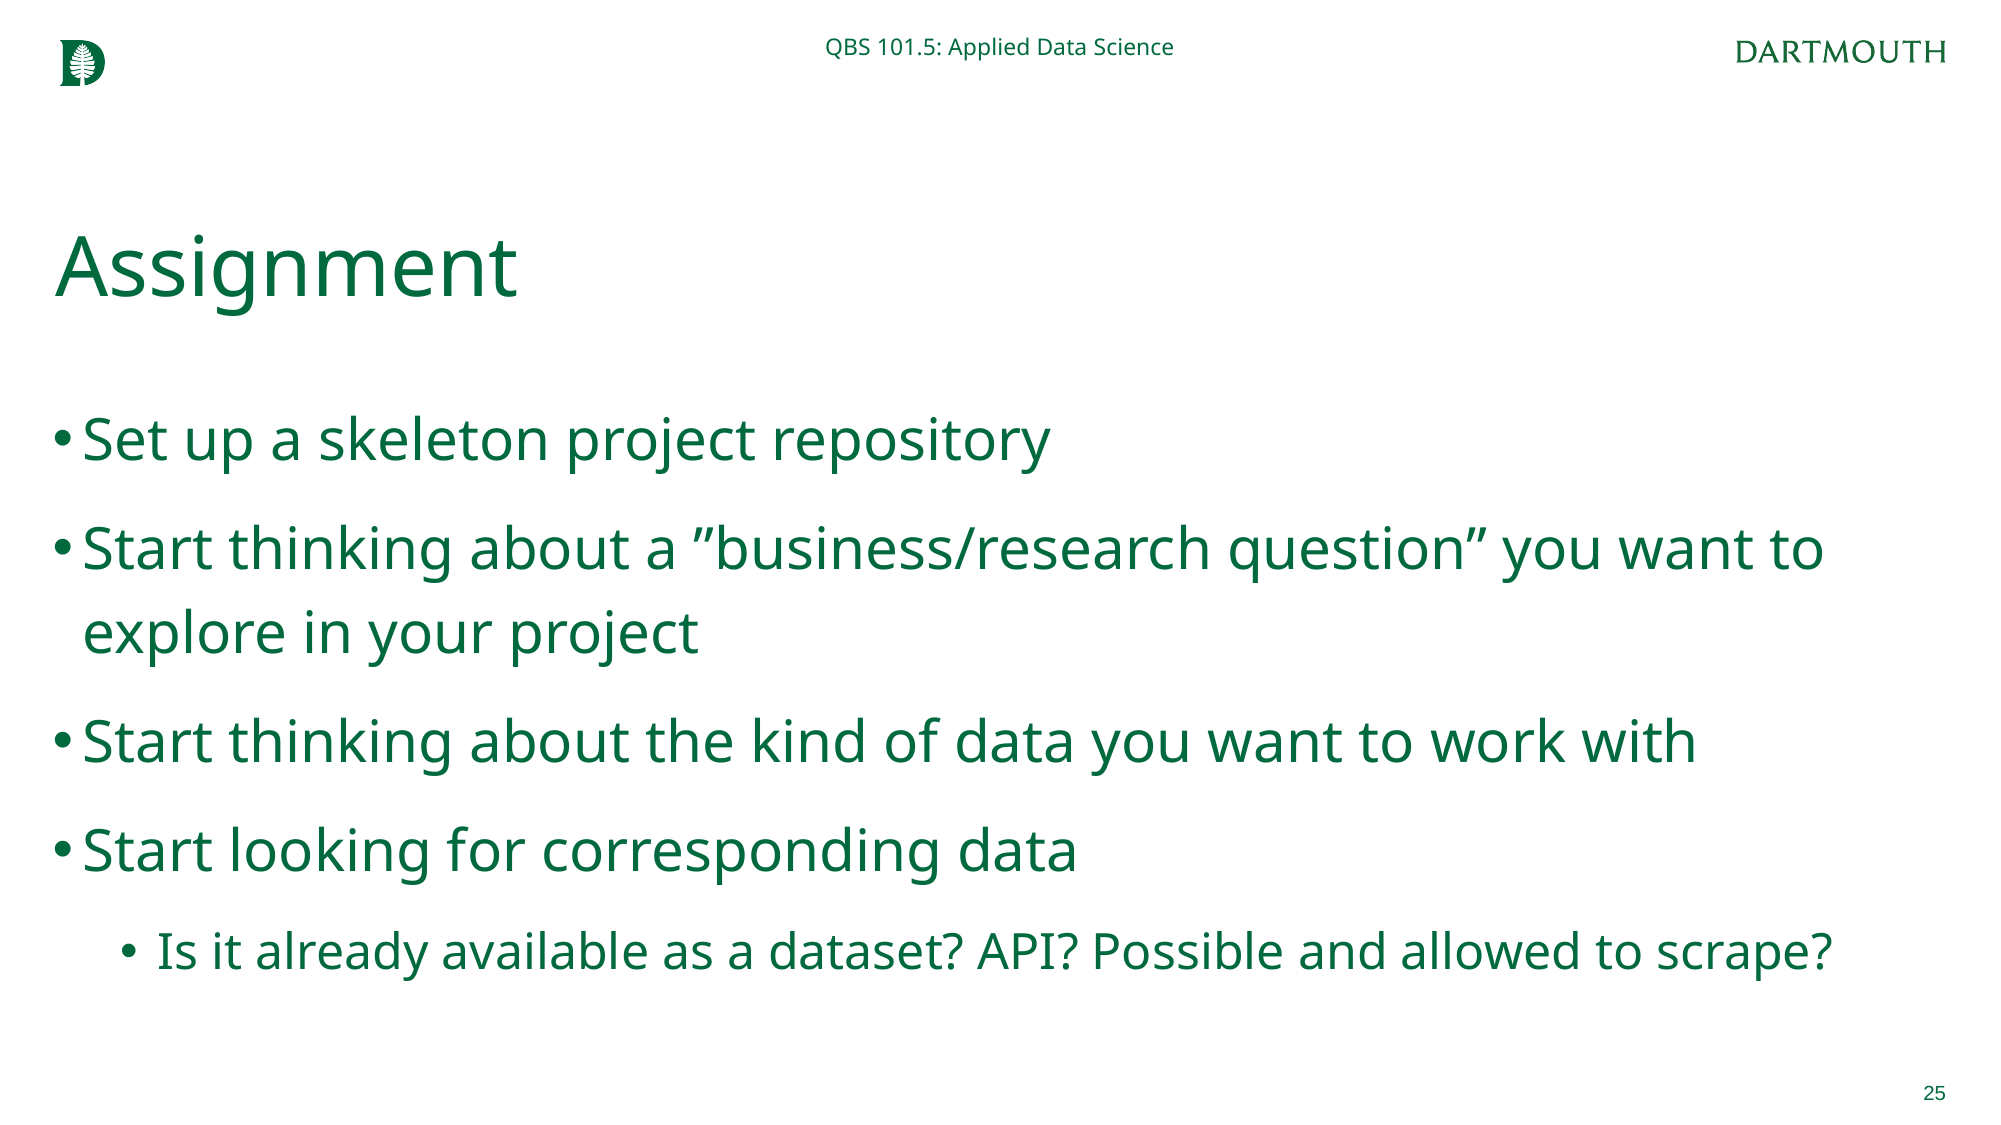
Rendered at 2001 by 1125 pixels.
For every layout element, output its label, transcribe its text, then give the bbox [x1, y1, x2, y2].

picture [1735, 39, 1947, 64]
slide_number 25 [1860, 1074, 1947, 1111]
picture [60, 40, 105, 86]
list Set up a skeleton project repository Start thinking about a ”business/research question” you want to explore in your project Start thinking about the kind of data you want to work with Start looking for corresponding data Is it already available as a dataset? API? Possible and allowed to scrape? [52, 388, 1947, 1066]
footer QBS 101.5: Applied Data Science [390, 30, 1610, 66]
title Assignment [55, 228, 1950, 380]
